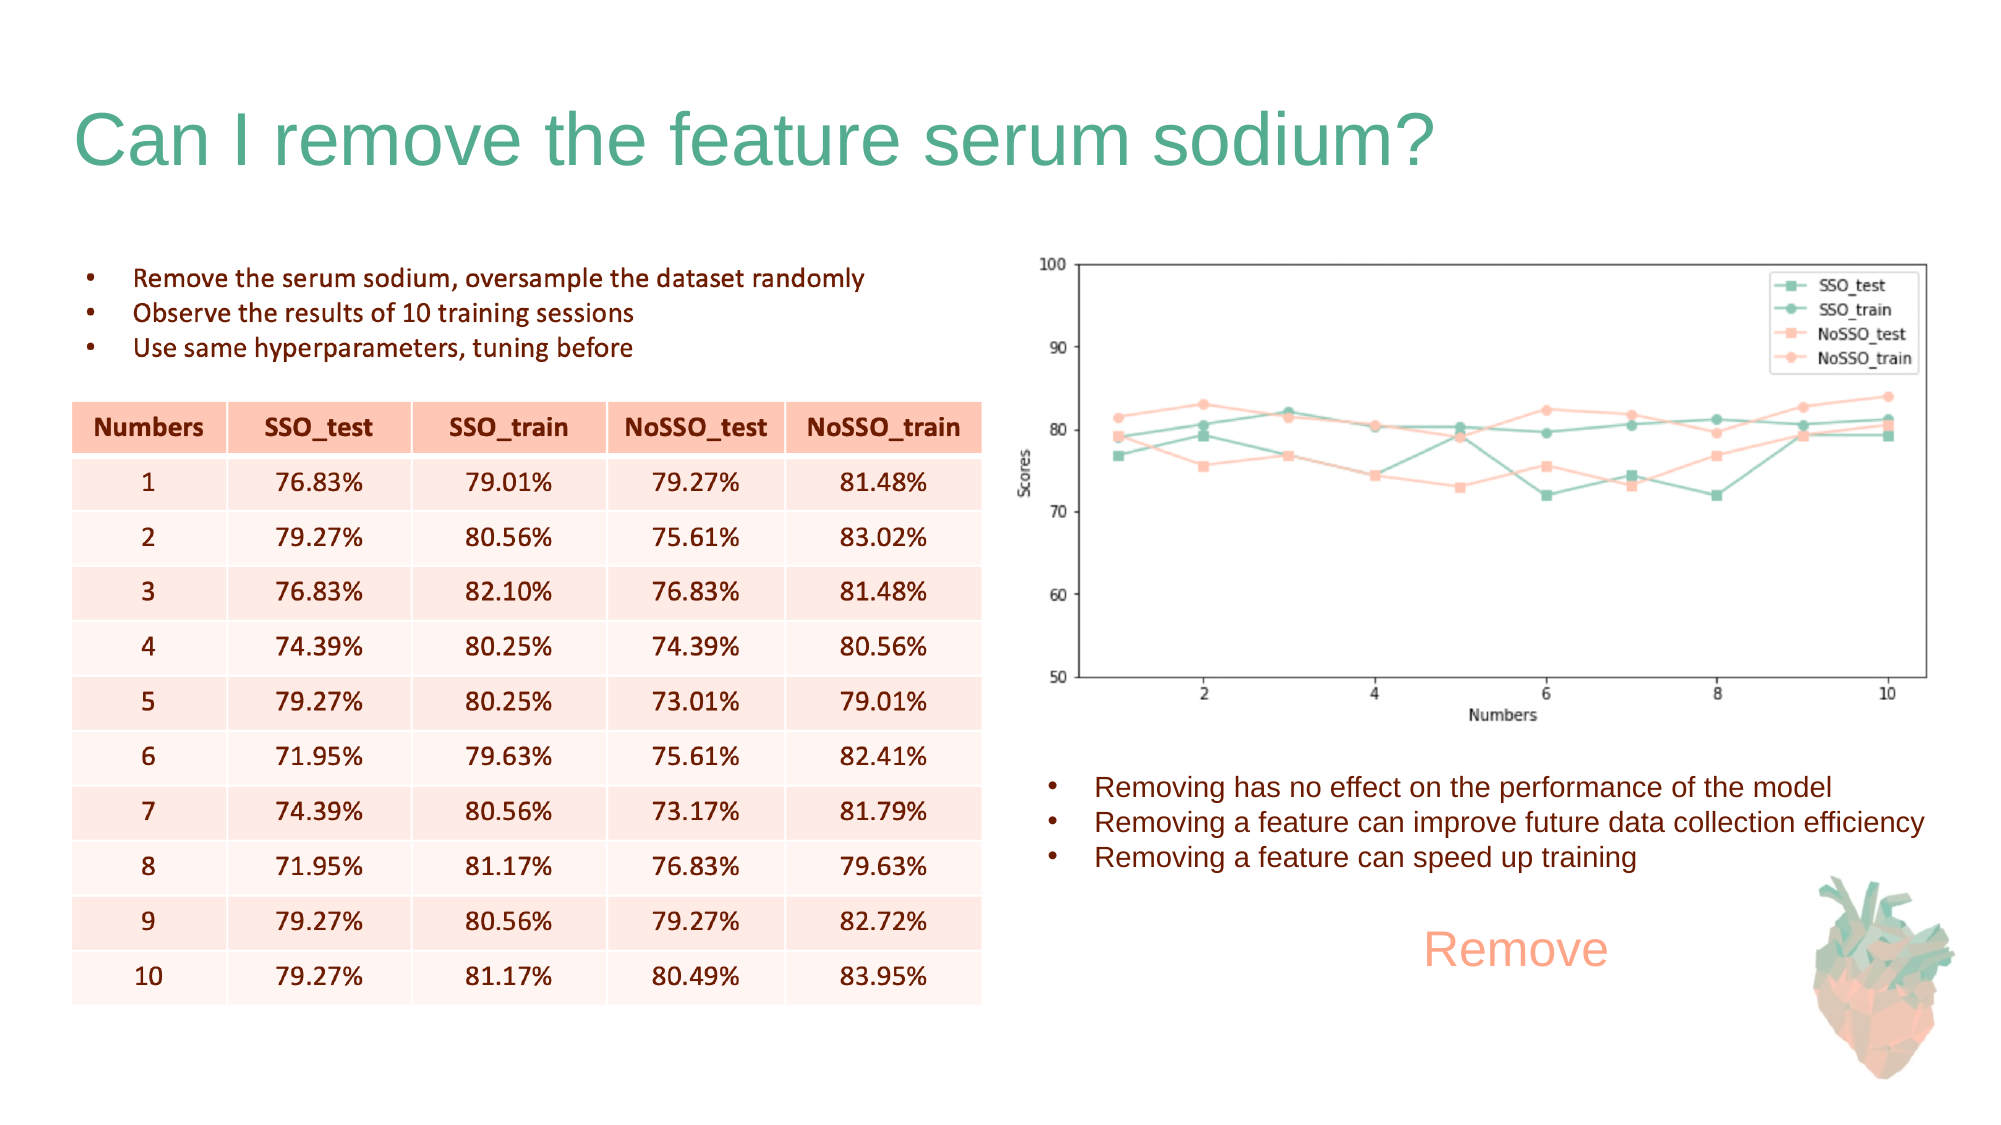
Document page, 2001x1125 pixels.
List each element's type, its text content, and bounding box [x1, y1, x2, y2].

title Can I remove the feature serum sodium? [58, 59, 1596, 224]
text_box Remove [1408, 908, 1625, 984]
picture [0, 0, 2001, 1125]
text_box Removing has no effect on the performance of the model Removing a feature can improve future data collection efficiency Removing a feature can speed up training [1032, 760, 2000, 881]
